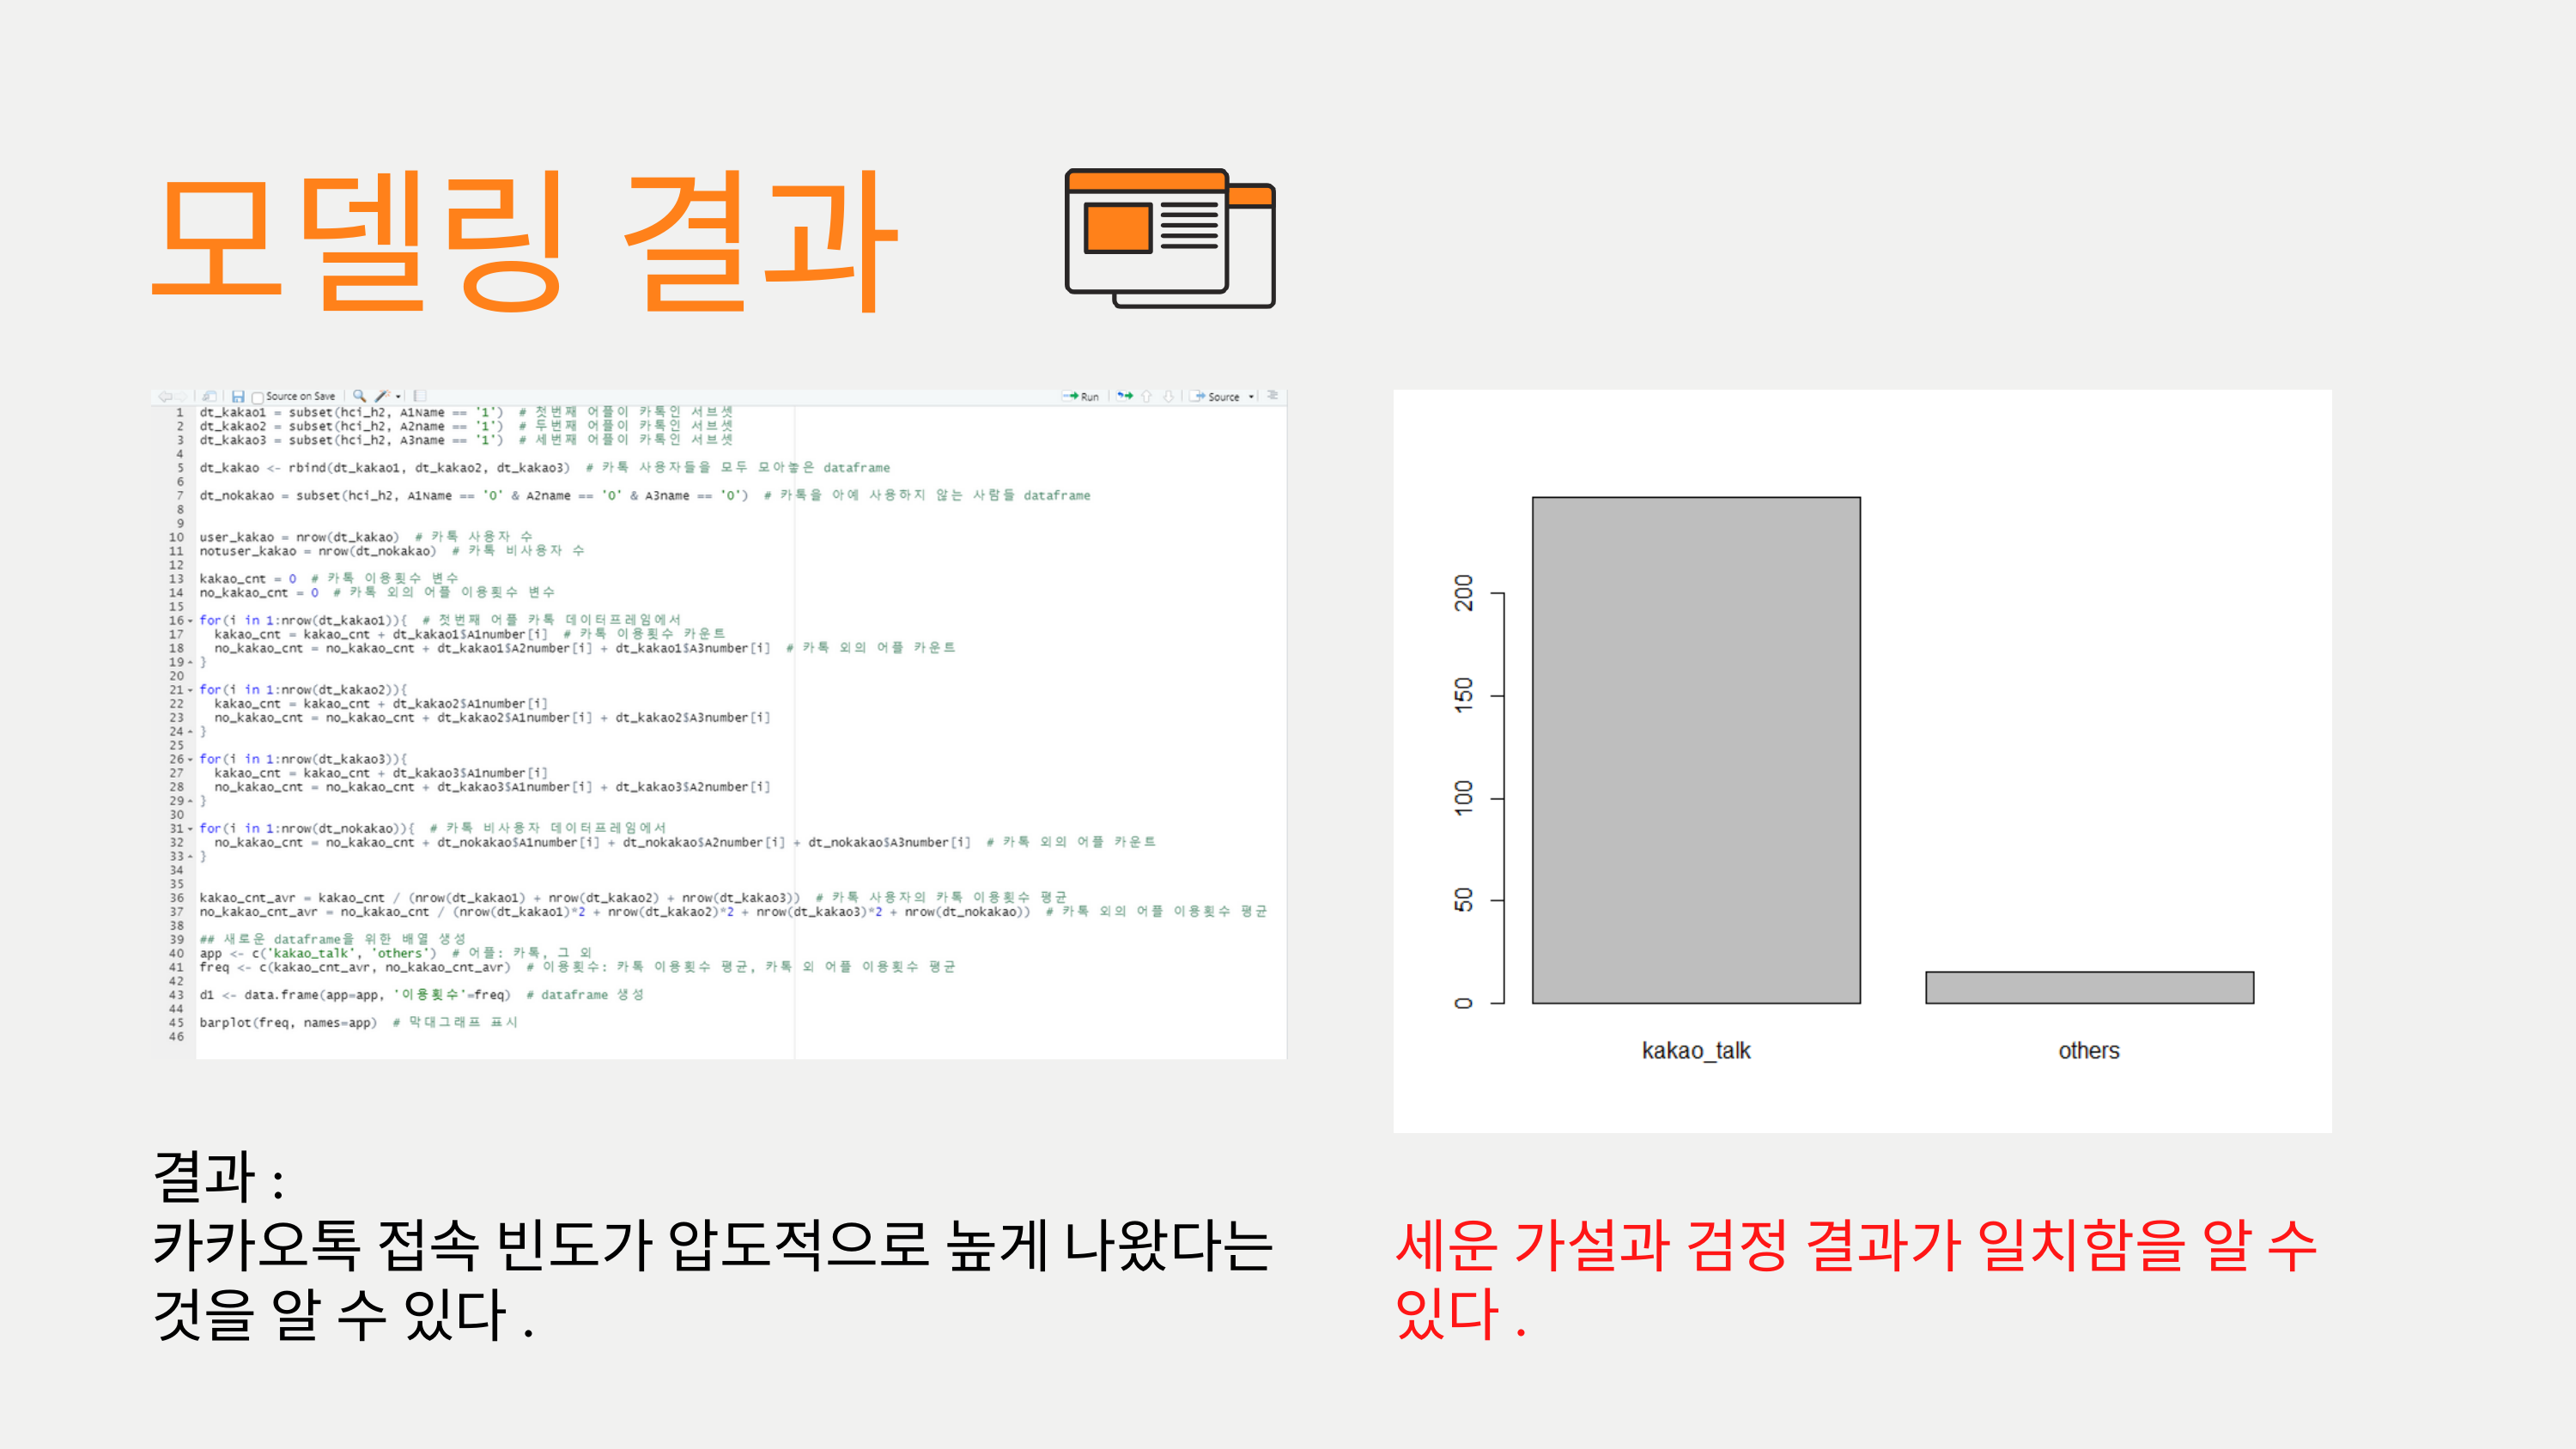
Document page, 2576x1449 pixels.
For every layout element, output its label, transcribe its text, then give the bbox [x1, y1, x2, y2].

picture [150, 389, 1289, 1059]
text_box 모델링 결과 [144, 143, 2407, 333]
picture [1065, 168, 1276, 310]
picture [1394, 389, 2332, 1133]
text_box 결과: 카카오톡 접속 빈도가 압도적으로 높게 나왔다는 것을 알 수 있다. [151, 1140, 1311, 1349]
text_box 세운 가설과 검정 결과가 일치함을 알 수 있다. [1394, 1209, 2376, 1349]
